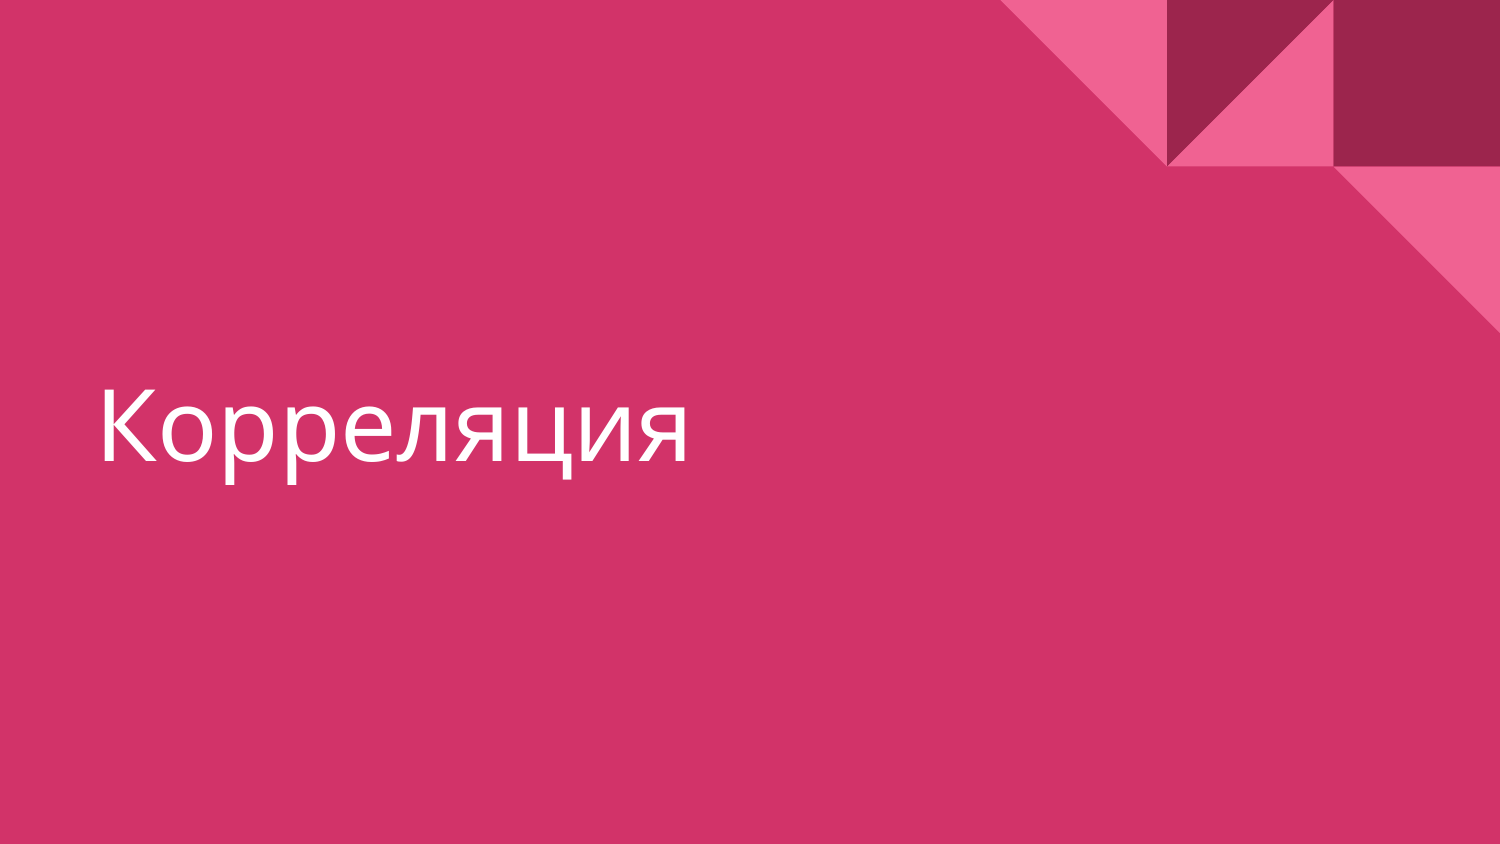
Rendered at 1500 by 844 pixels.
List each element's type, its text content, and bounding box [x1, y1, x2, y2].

title Корреляция [80, 86, 1003, 758]
